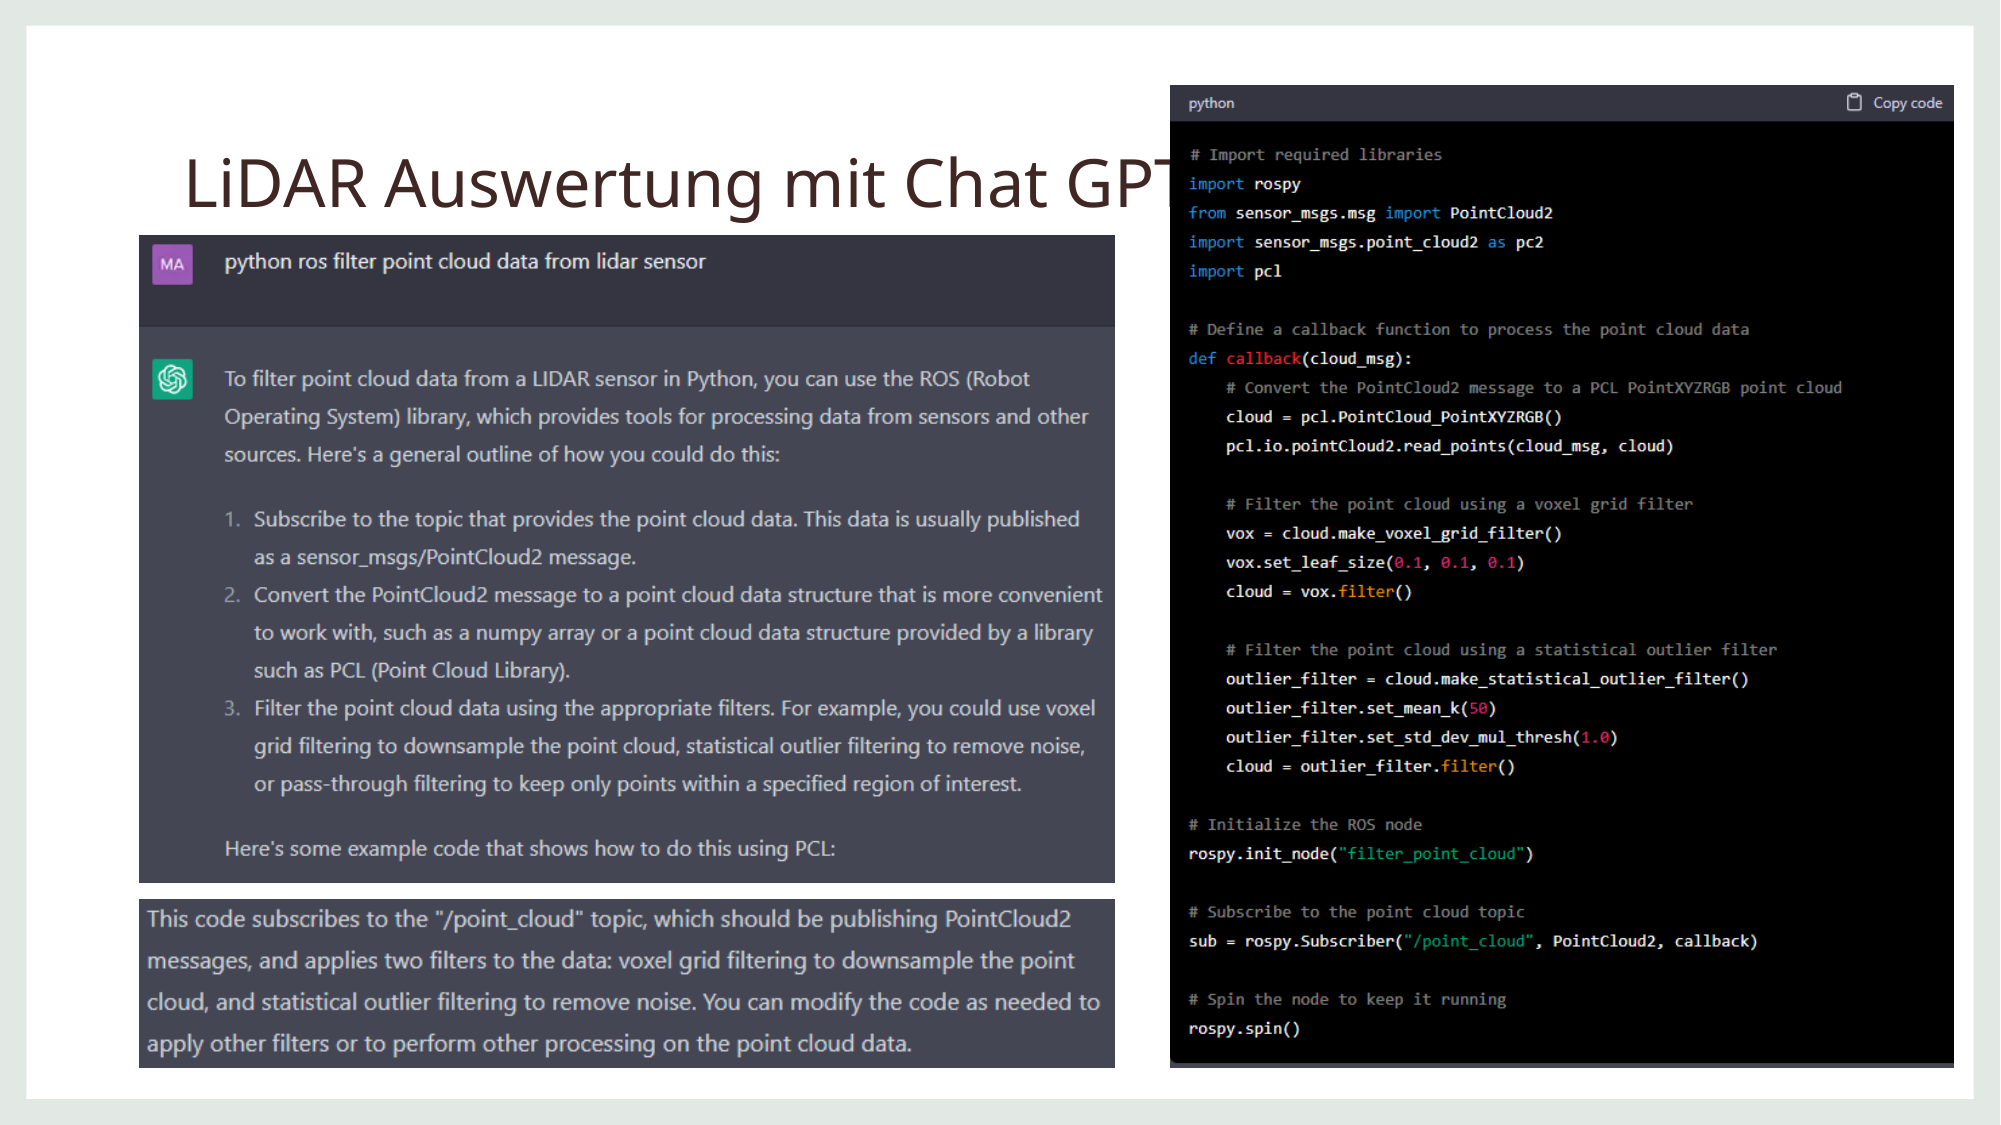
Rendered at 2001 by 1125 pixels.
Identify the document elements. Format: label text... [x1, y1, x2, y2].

picture [138, 899, 1115, 1068]
title LiDAR Auswertung mit Chat GPT [168, 118, 1170, 229]
picture [1170, 85, 1954, 1068]
picture [138, 235, 1115, 883]
